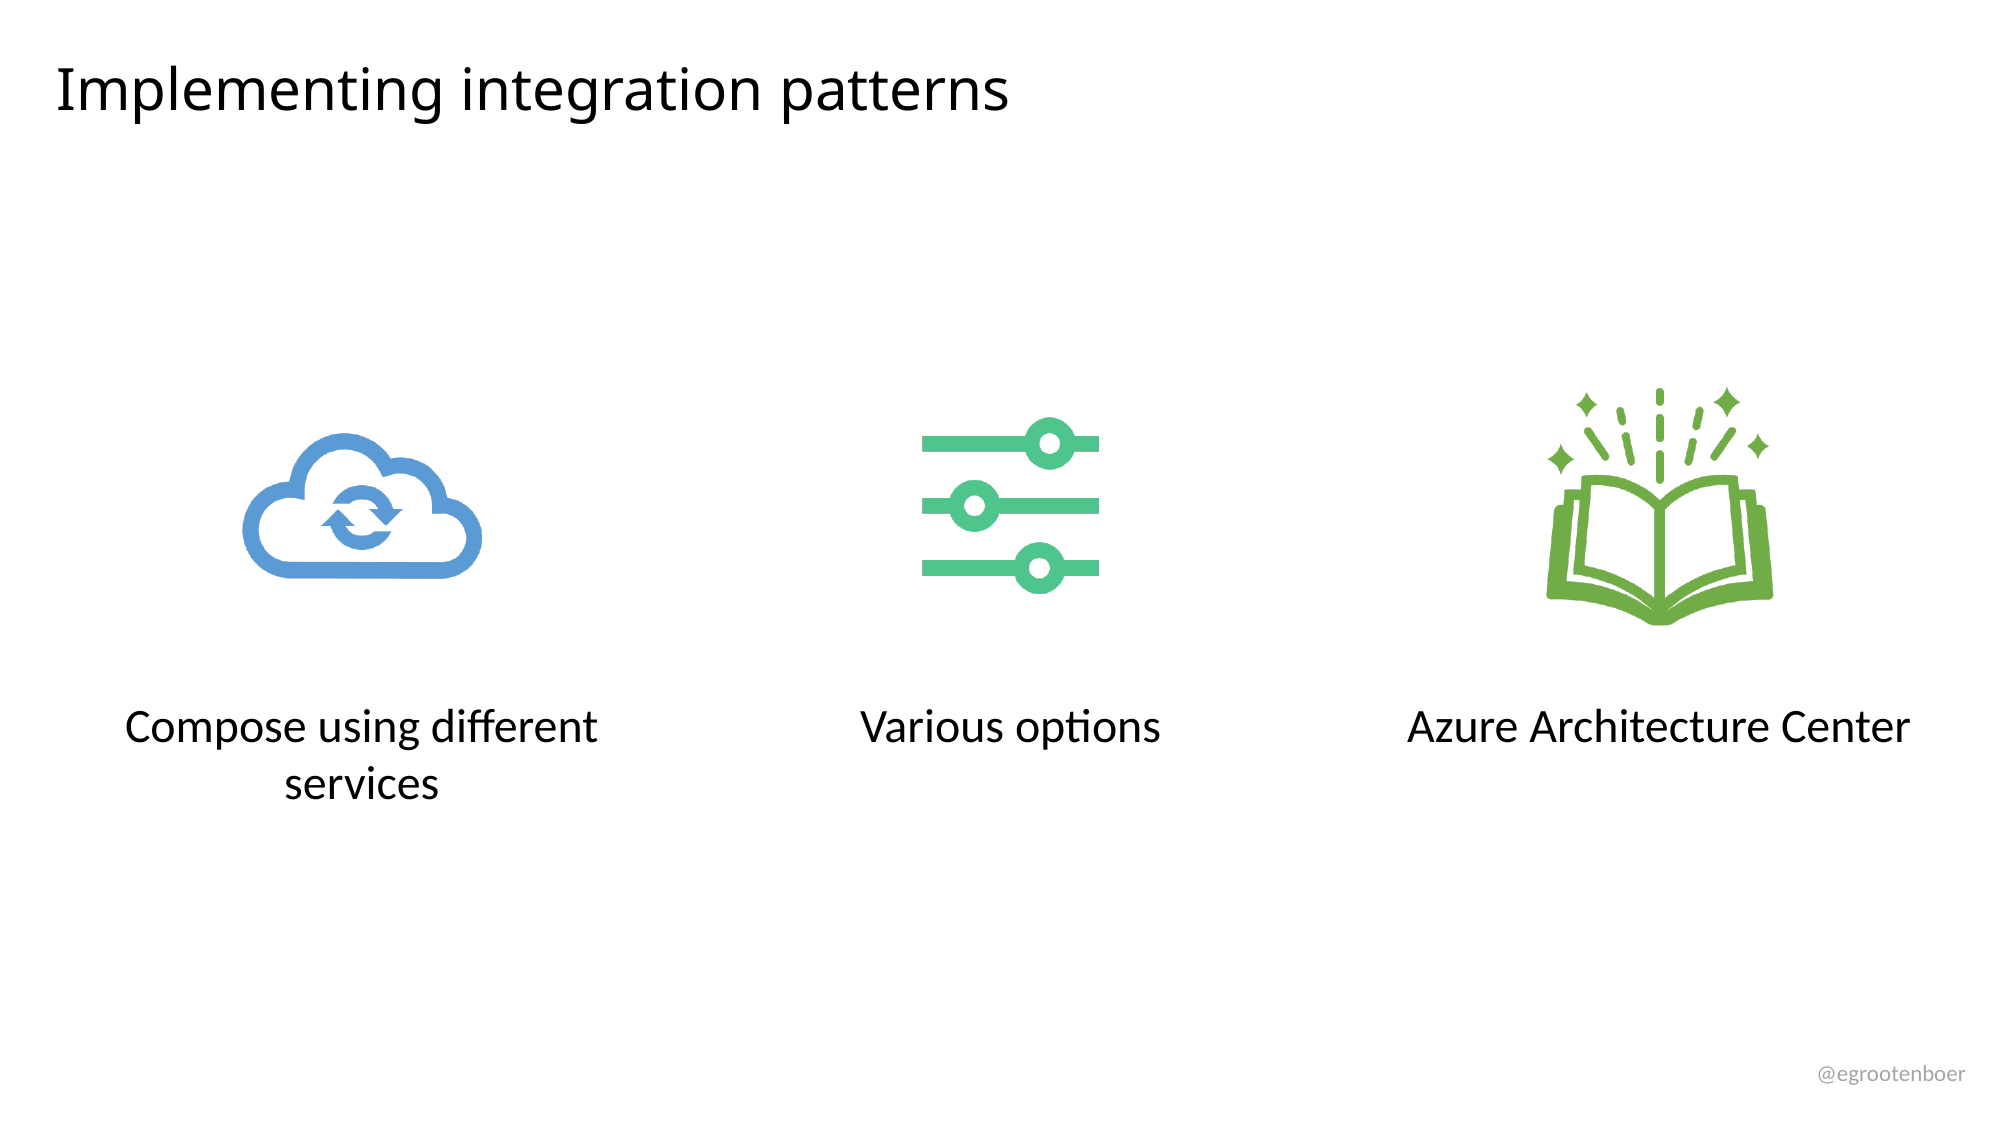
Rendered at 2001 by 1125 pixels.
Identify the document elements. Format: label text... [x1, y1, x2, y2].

title Implementing integration patterns [41, 12, 1981, 172]
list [41, 180, 1981, 1014]
